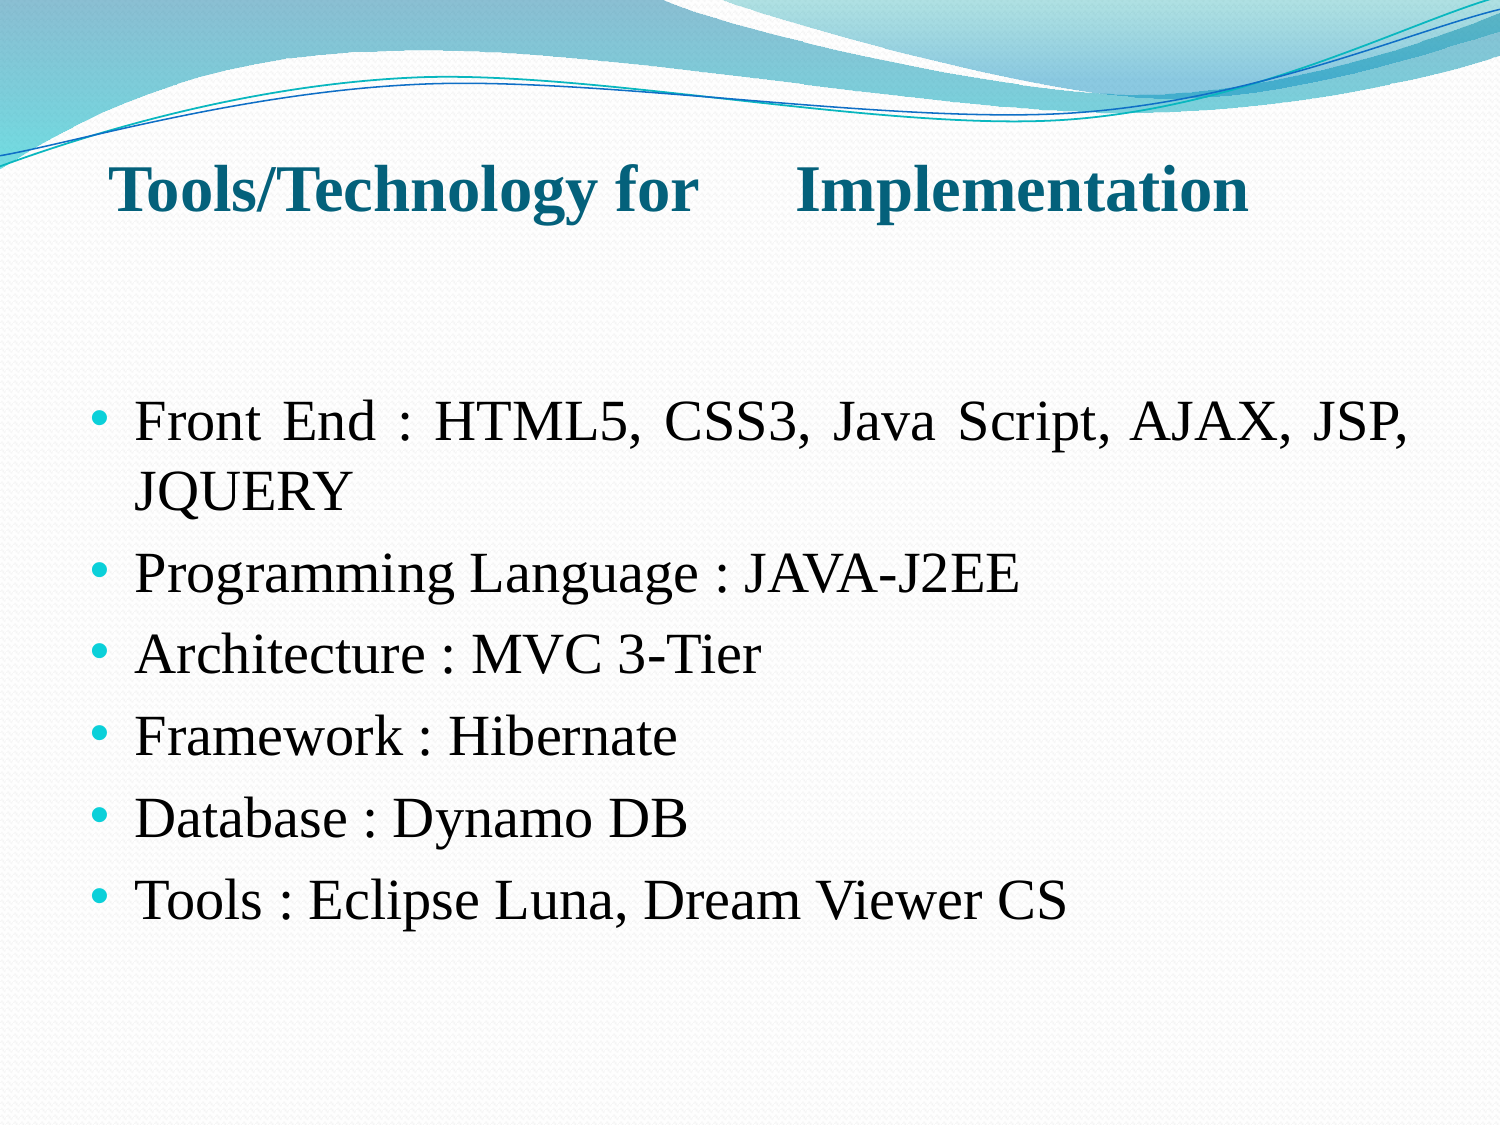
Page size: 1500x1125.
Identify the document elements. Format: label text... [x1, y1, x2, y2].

list Front End : HTML5, CSS3, Java Script, AJAX, JSP, JQUERY Programming Language : JAVA-J2EE Architecture : MVC 3-Tier Framework : Hibernate Database : Dynamo DB Tools : Eclipse Luna, Dream Viewer CS [75, 375, 1425, 1088]
title Tools/Technology for Implementation [75, 87, 1425, 225]
